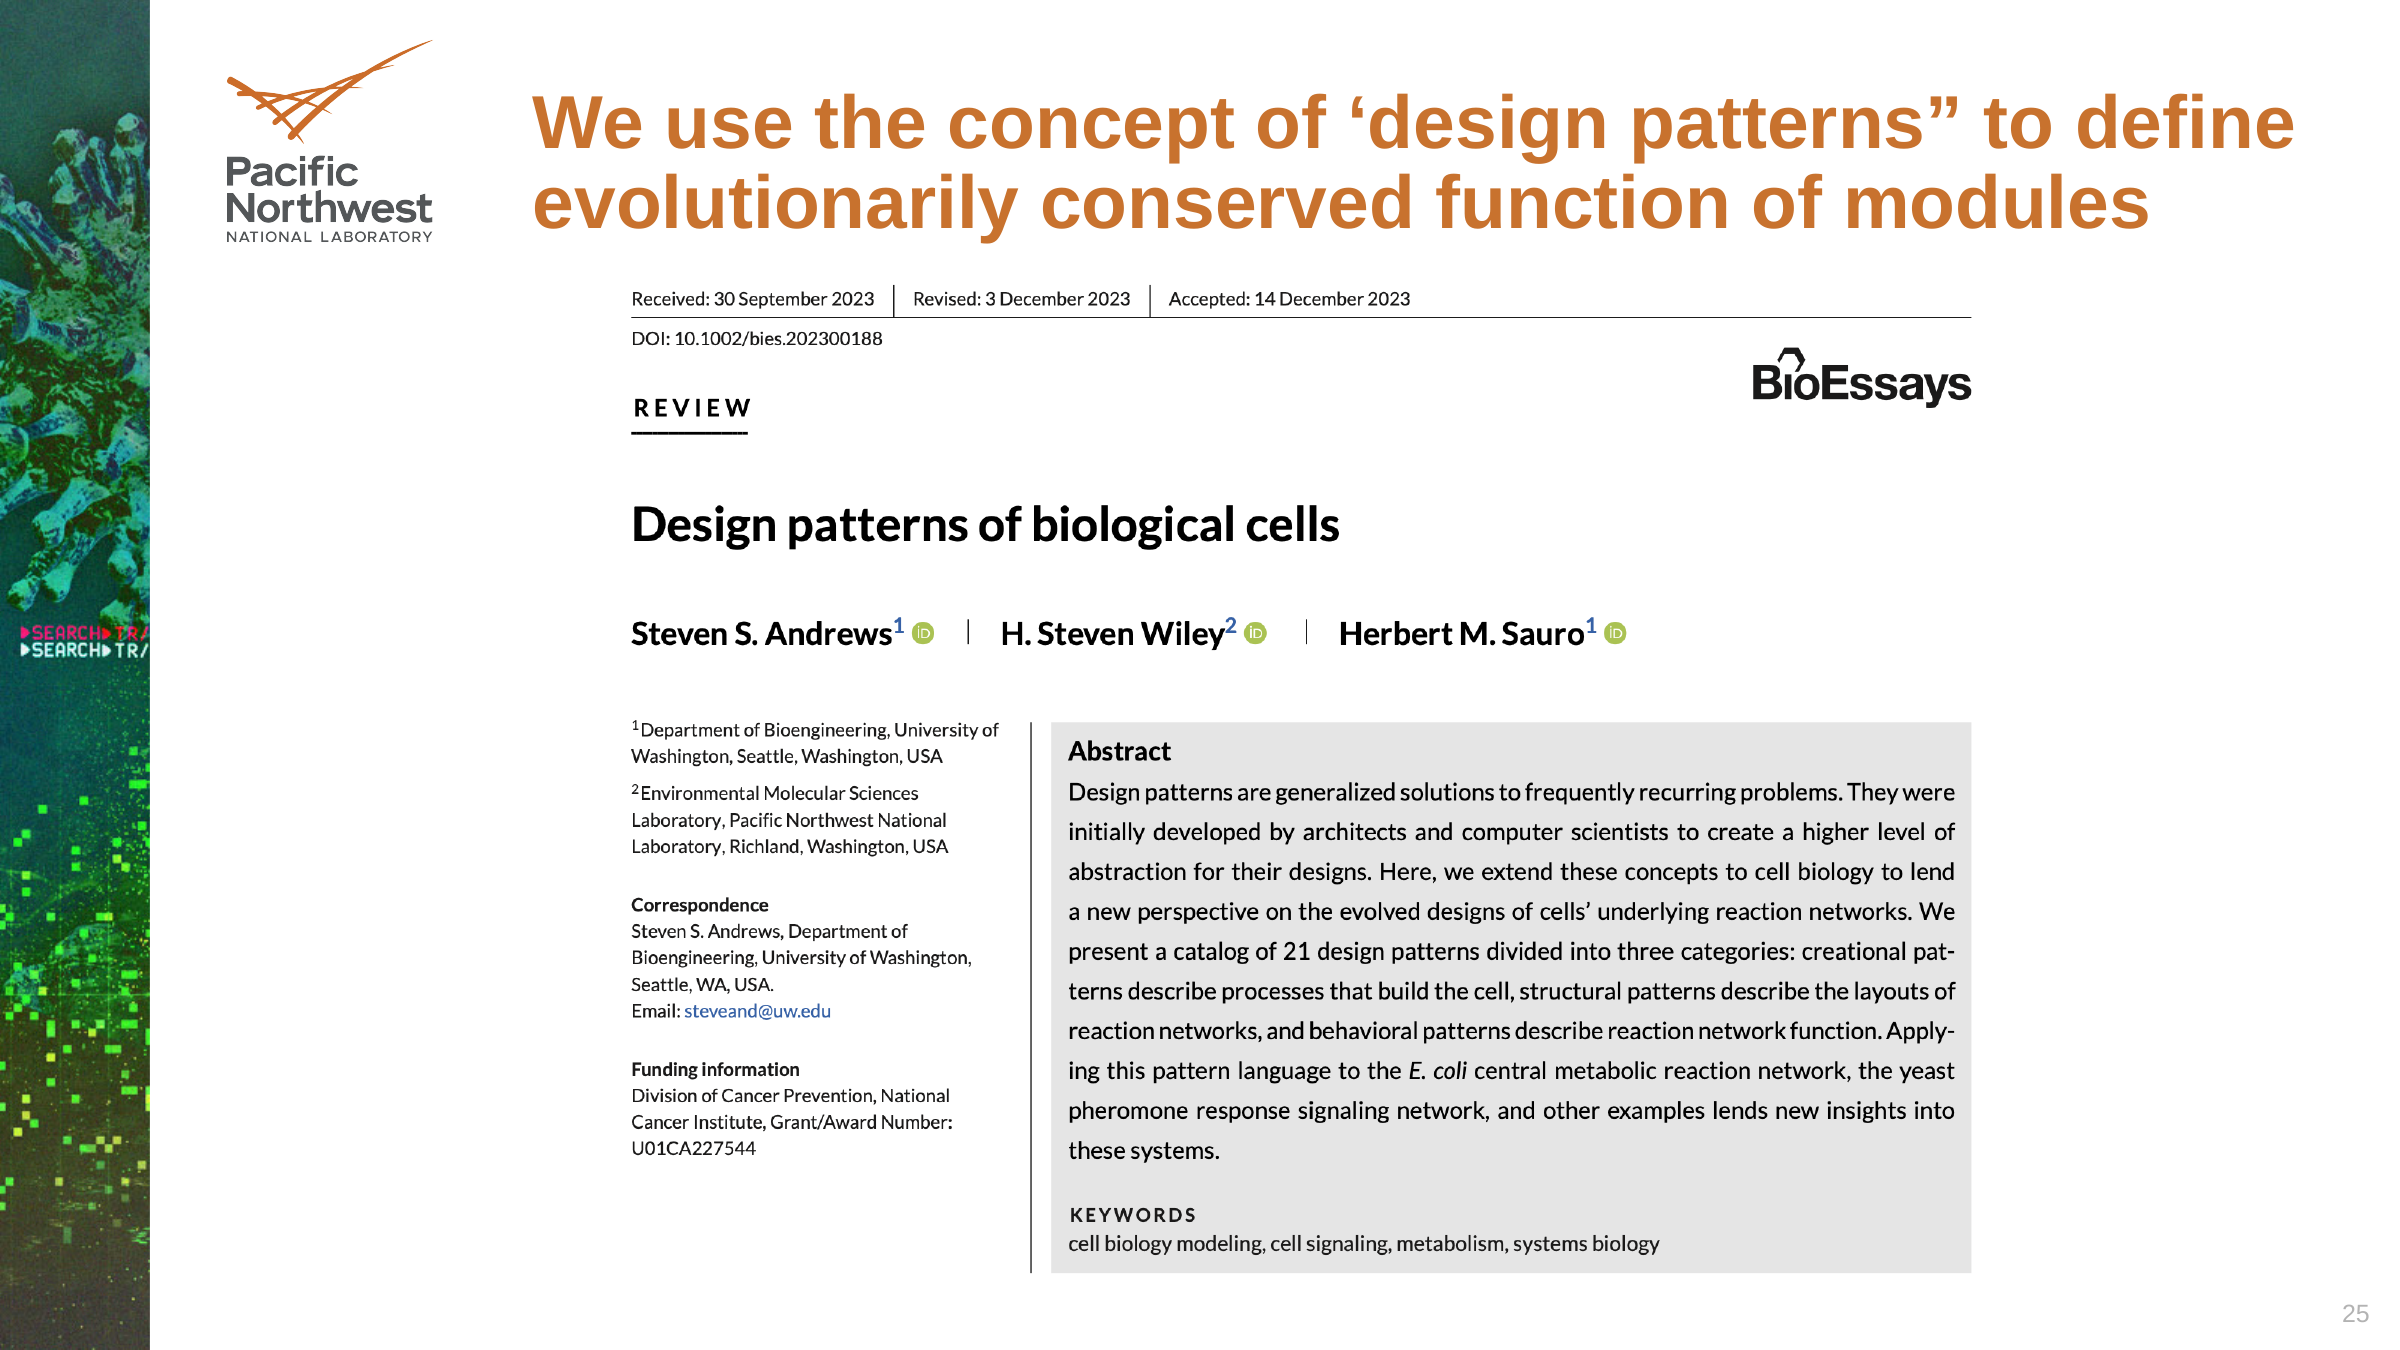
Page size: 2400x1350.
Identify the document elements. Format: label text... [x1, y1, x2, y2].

picture [225, 38, 435, 244]
slide_number 25 [2295, 1275, 2370, 1350]
picture [0, 0, 149, 1350]
picture [588, 266, 2035, 1298]
title We use the concept of ‘design patterns” to define evolutionarily conserved function of modules [532, 37, 2333, 253]
